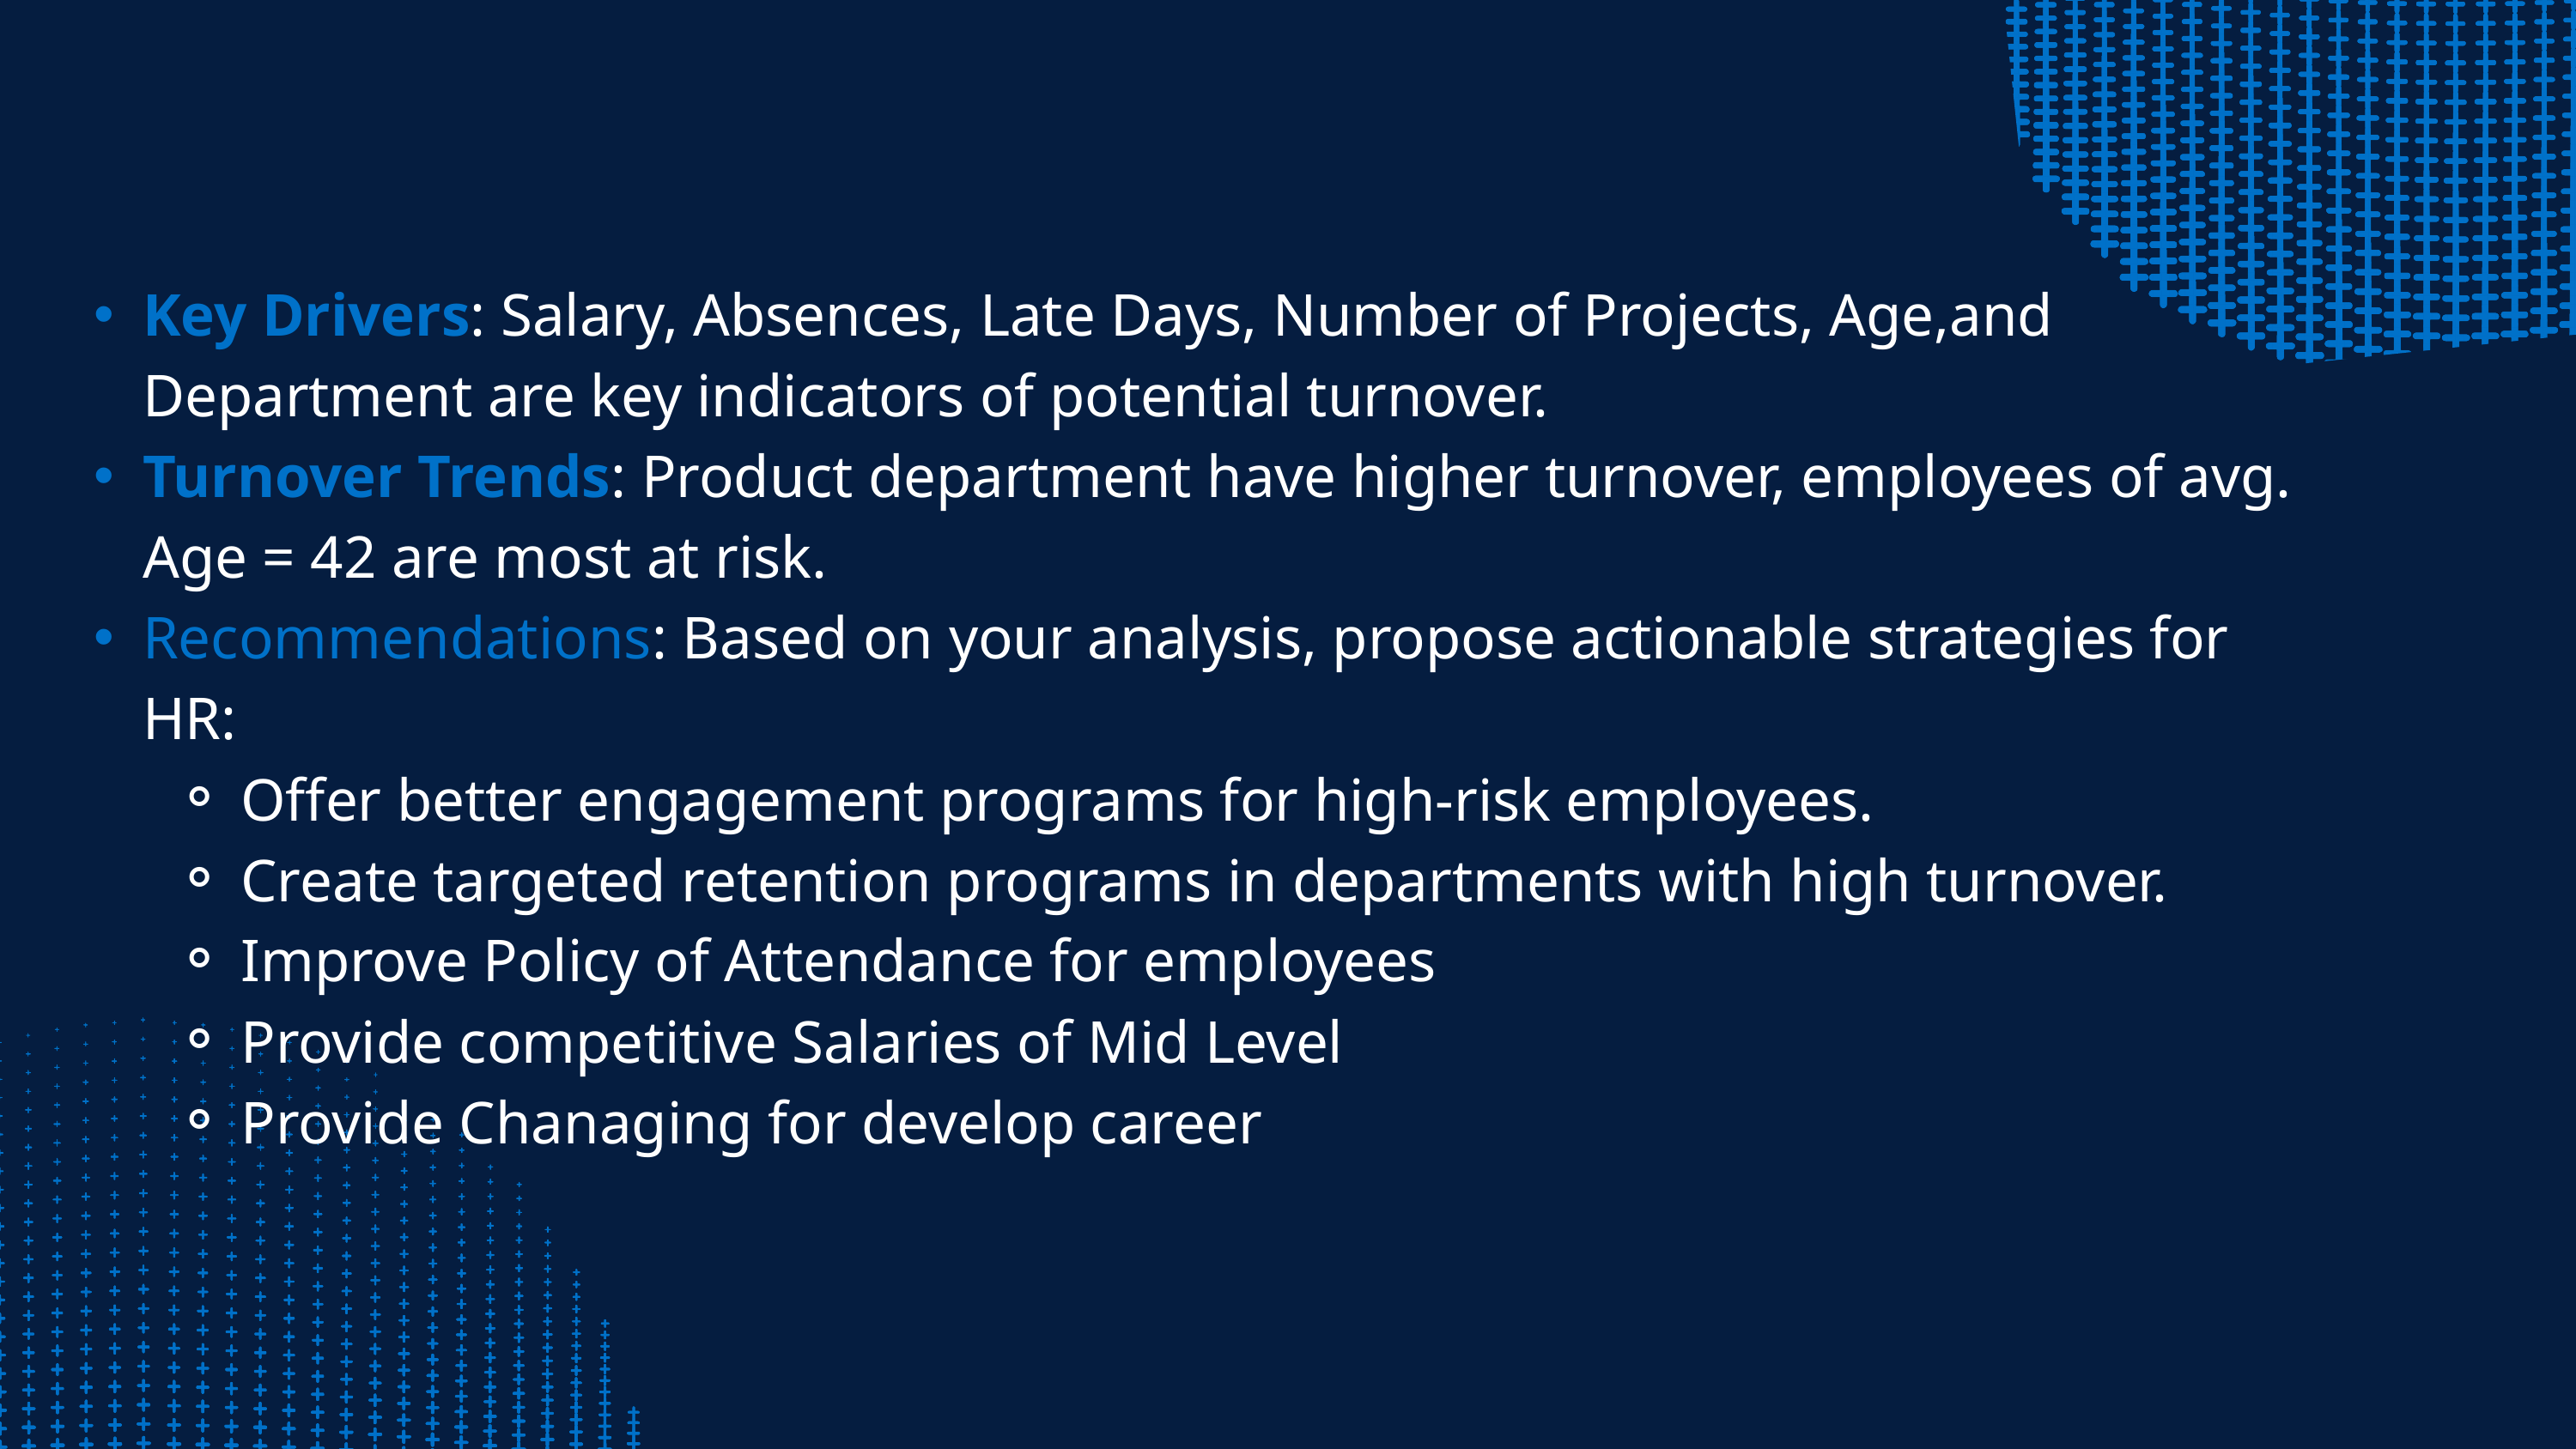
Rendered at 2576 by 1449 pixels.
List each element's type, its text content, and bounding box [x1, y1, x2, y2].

text_box [0, 1017, 644, 1449]
text_box [2003, 0, 2576, 361]
text_box Key Drivers: Salary, Absences, Late Days, Number of Projects, Age,and Department are key indicators of potential turnover. Turnover Trends: Product department have higher turnover, employees of avg. Age = 42 are most at risk. Recommendations: Based on your analysis, propose actionable strategies for HR: Offer better engagement programs for high-risk employees. Create targeted retention programs in departments with high turnover. Improve Policy of Attendance for employees Provide competitive Salaries of Mid Level Provide Chanaging for develop career [45, 267, 2331, 1236]
